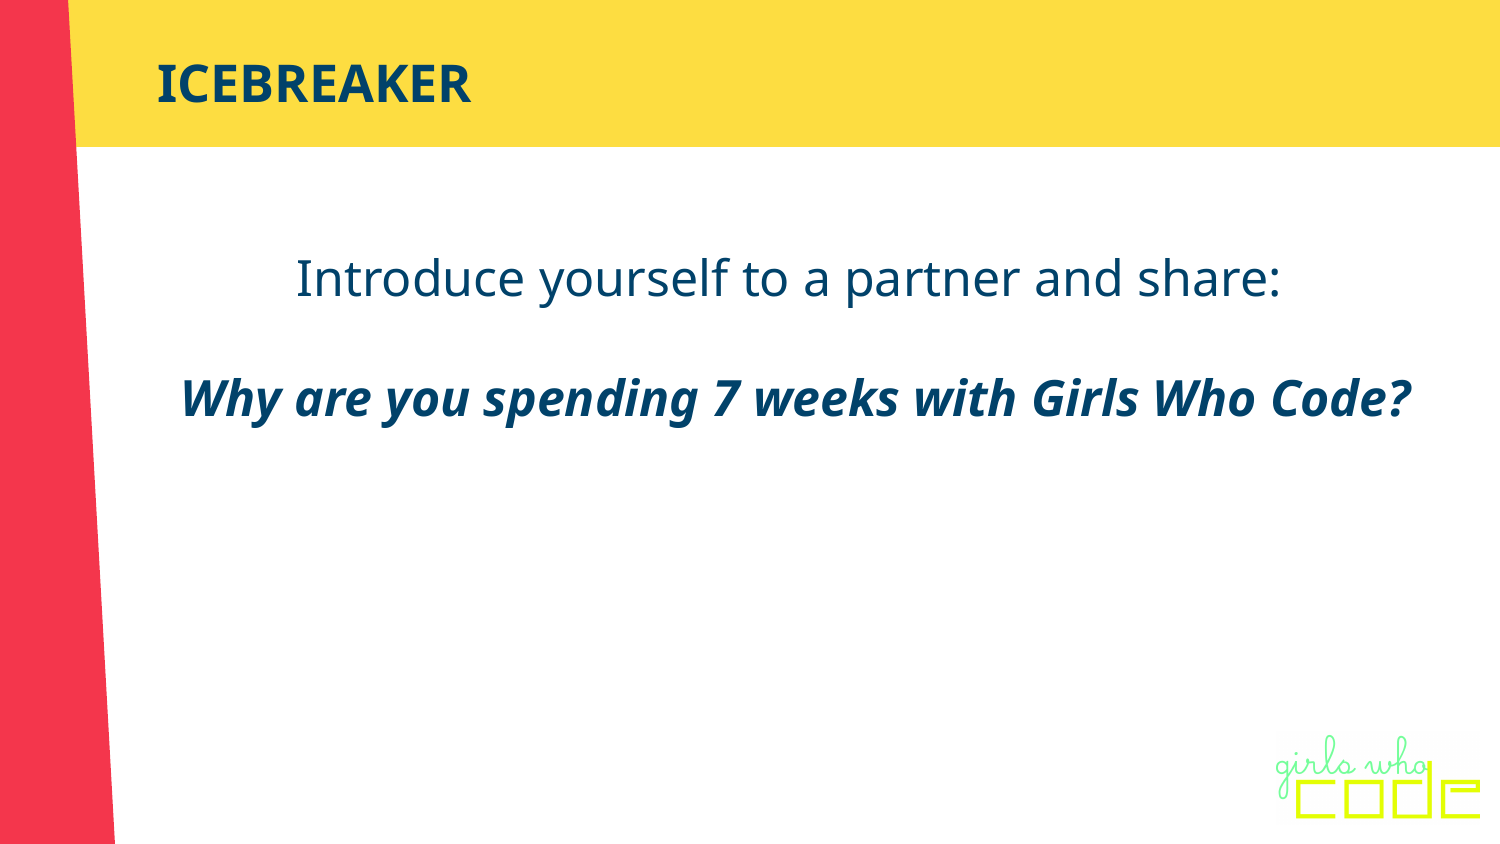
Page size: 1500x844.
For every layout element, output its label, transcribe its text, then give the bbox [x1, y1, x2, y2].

list Introduce yourself to a partner and share: Why are you spending 7 weeks with Girls Who Code? [142, 231, 1449, 576]
picture [1276, 731, 1480, 825]
title ICEBREAKER [142, 35, 1449, 130]
